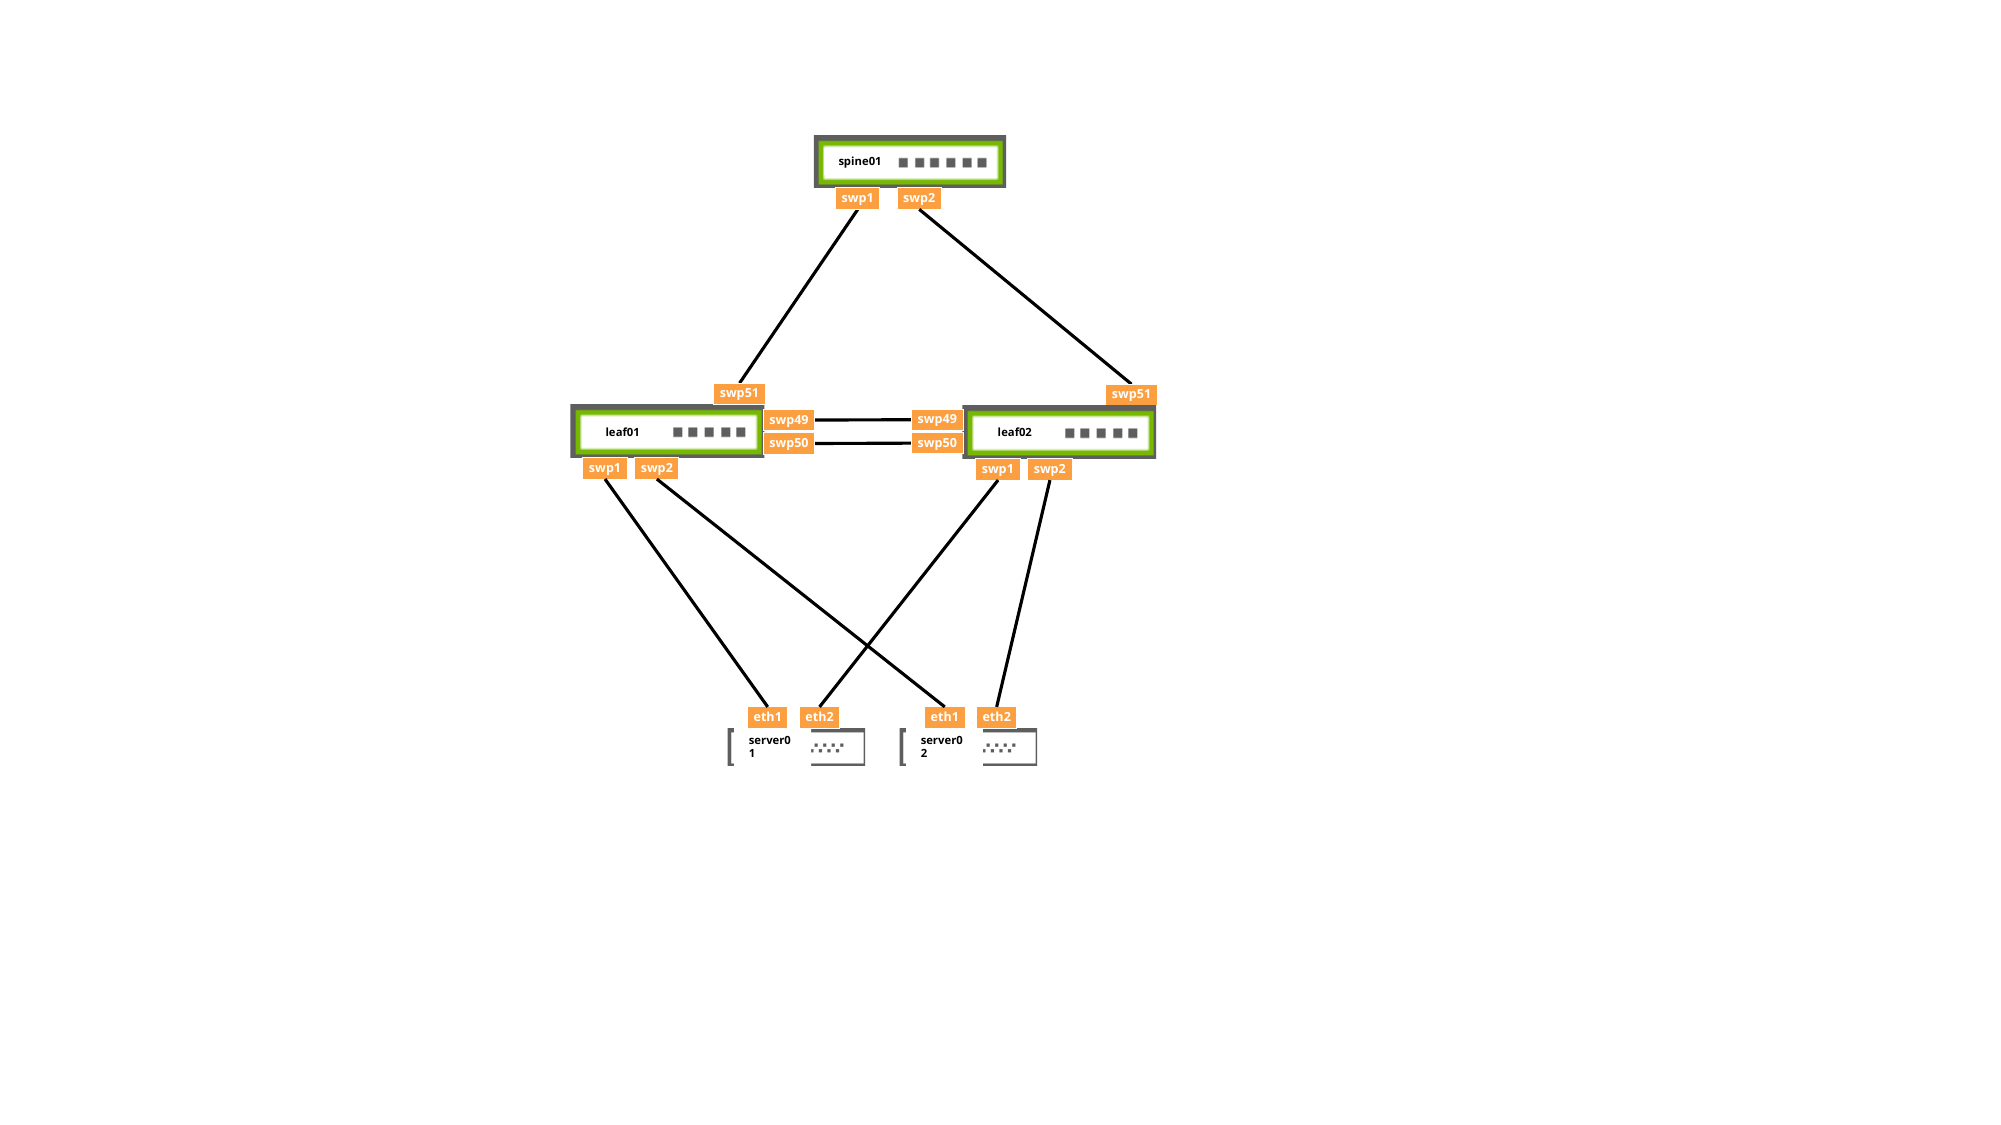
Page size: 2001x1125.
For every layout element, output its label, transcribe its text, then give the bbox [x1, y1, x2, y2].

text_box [918, 209, 1132, 382]
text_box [819, 480, 999, 707]
picture [813, 135, 1007, 189]
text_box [769, 478, 820, 707]
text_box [570, 382, 815, 480]
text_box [604, 478, 768, 707]
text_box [739, 209, 858, 384]
text_box swp1 [835, 196, 880, 210]
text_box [1001, 480, 1051, 707]
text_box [899, 715, 1038, 767]
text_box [727, 715, 866, 767]
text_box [912, 383, 1157, 481]
text_box swp2 [897, 196, 942, 210]
